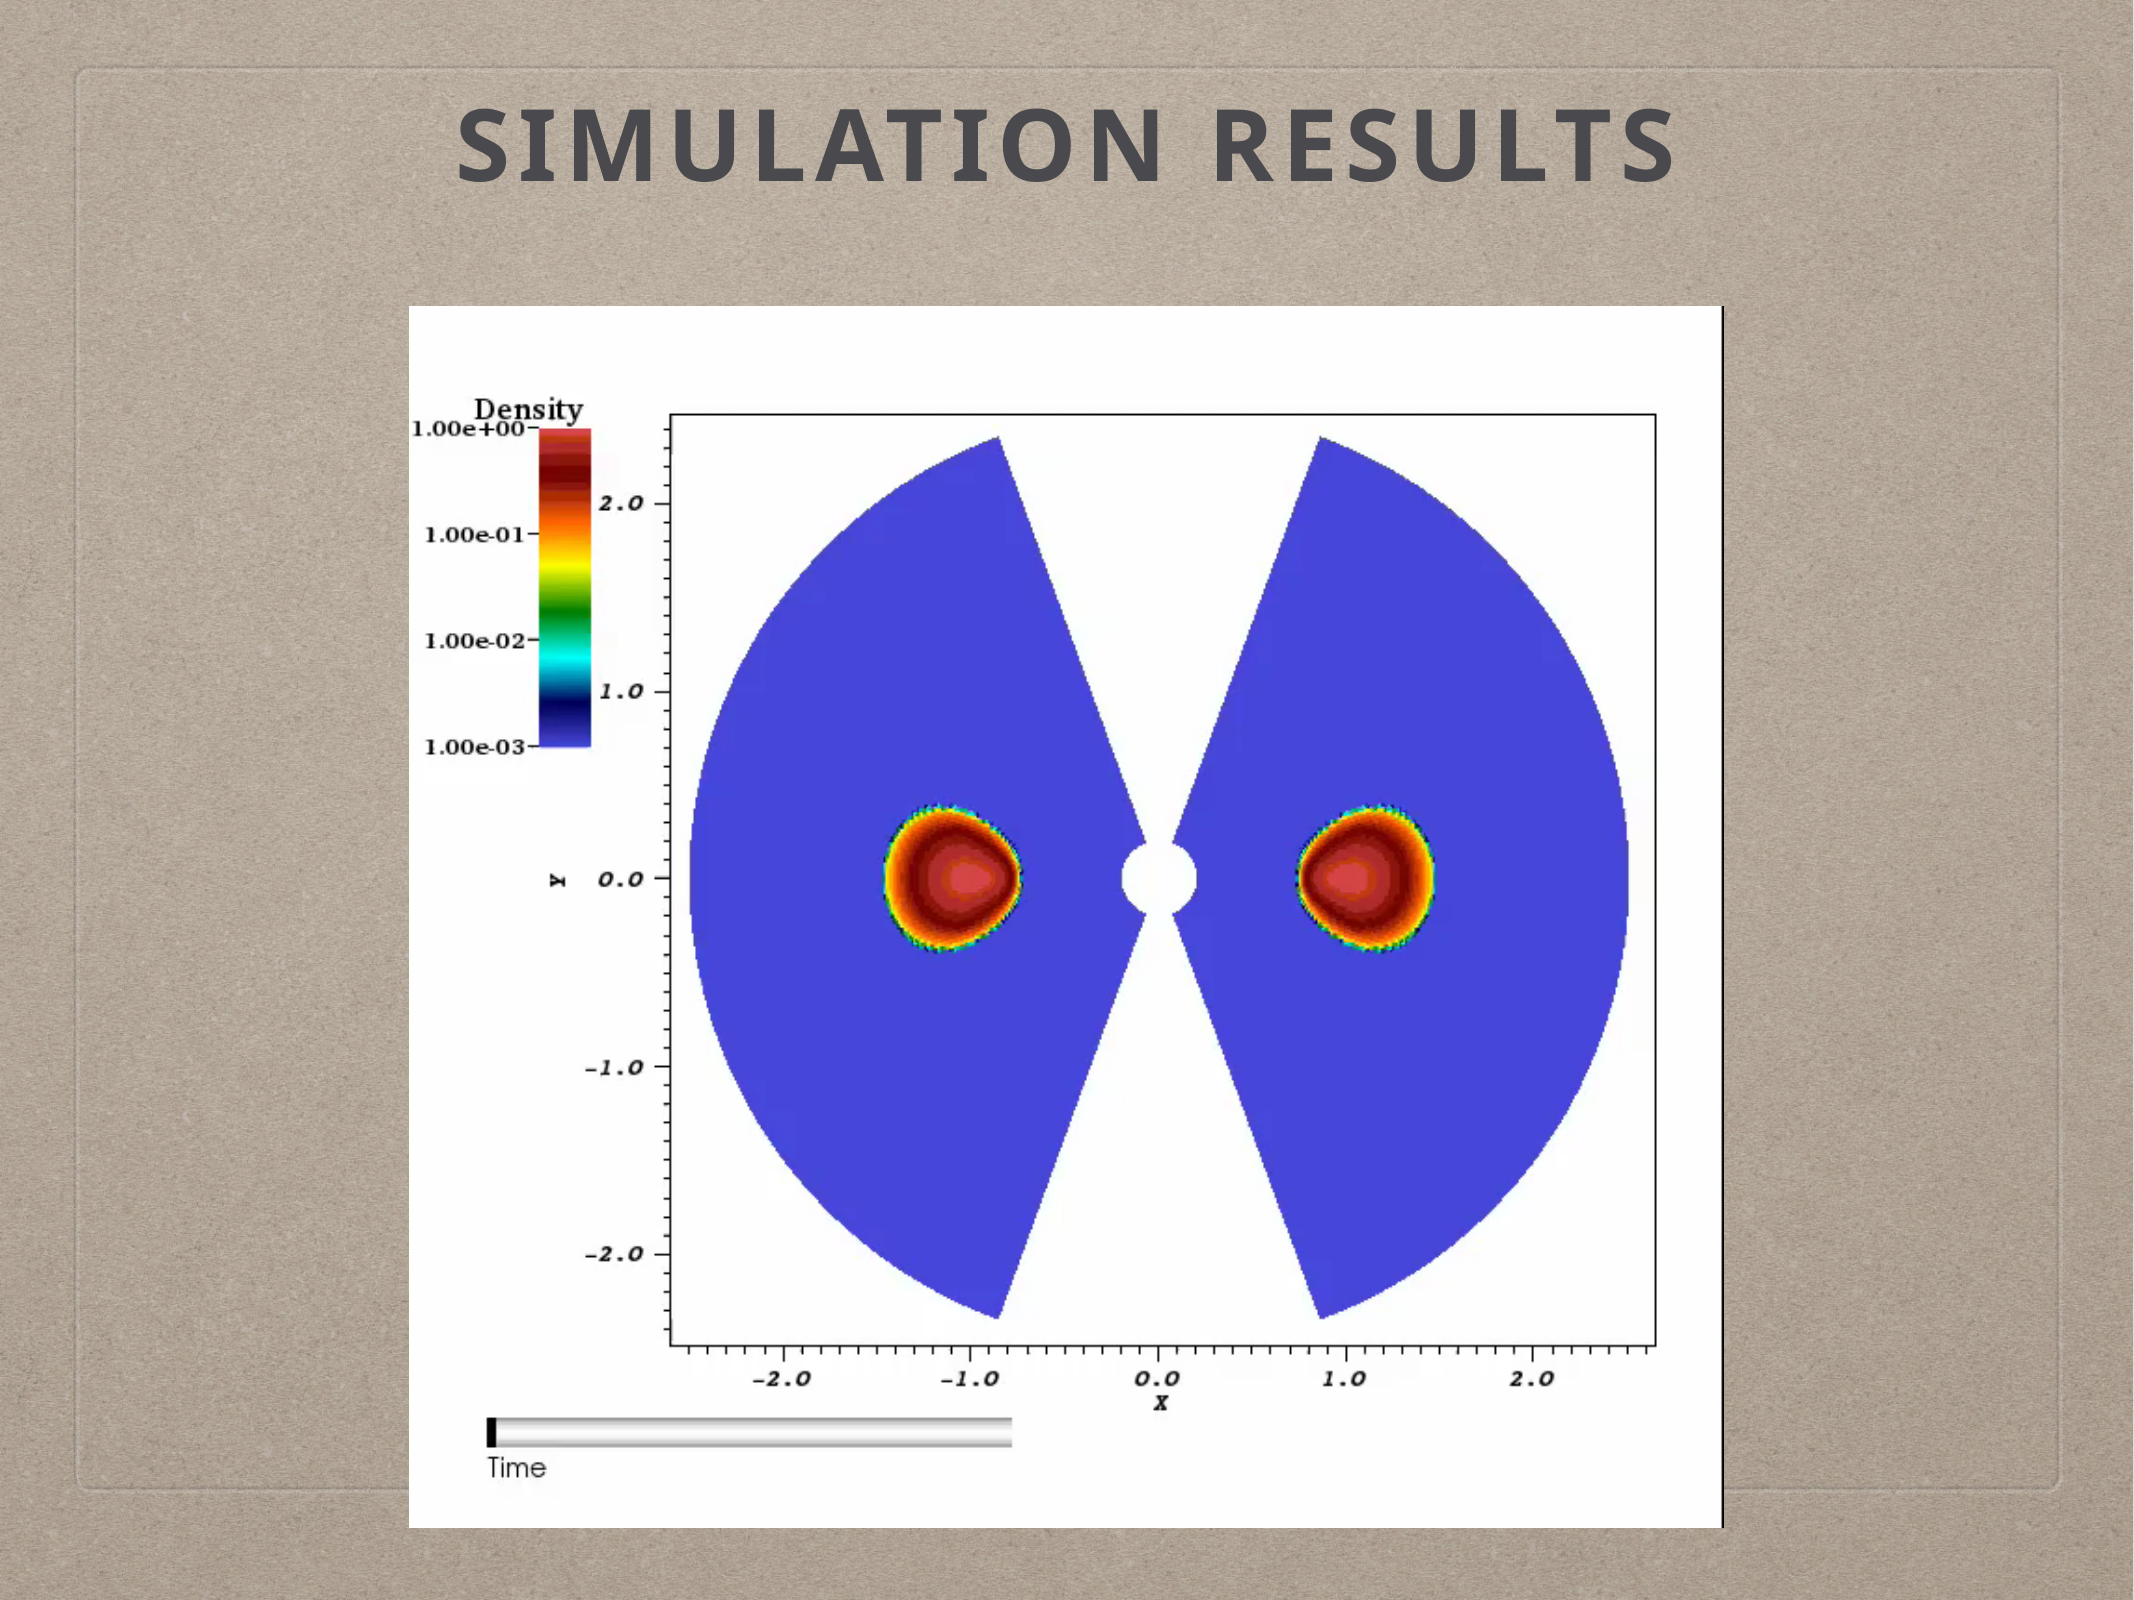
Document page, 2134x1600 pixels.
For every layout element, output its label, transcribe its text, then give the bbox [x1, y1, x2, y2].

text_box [408, 304, 1725, 1529]
picture [0, 0, 2134, 1600]
title SIMULATION RESULTS [147, 104, 1986, 387]
